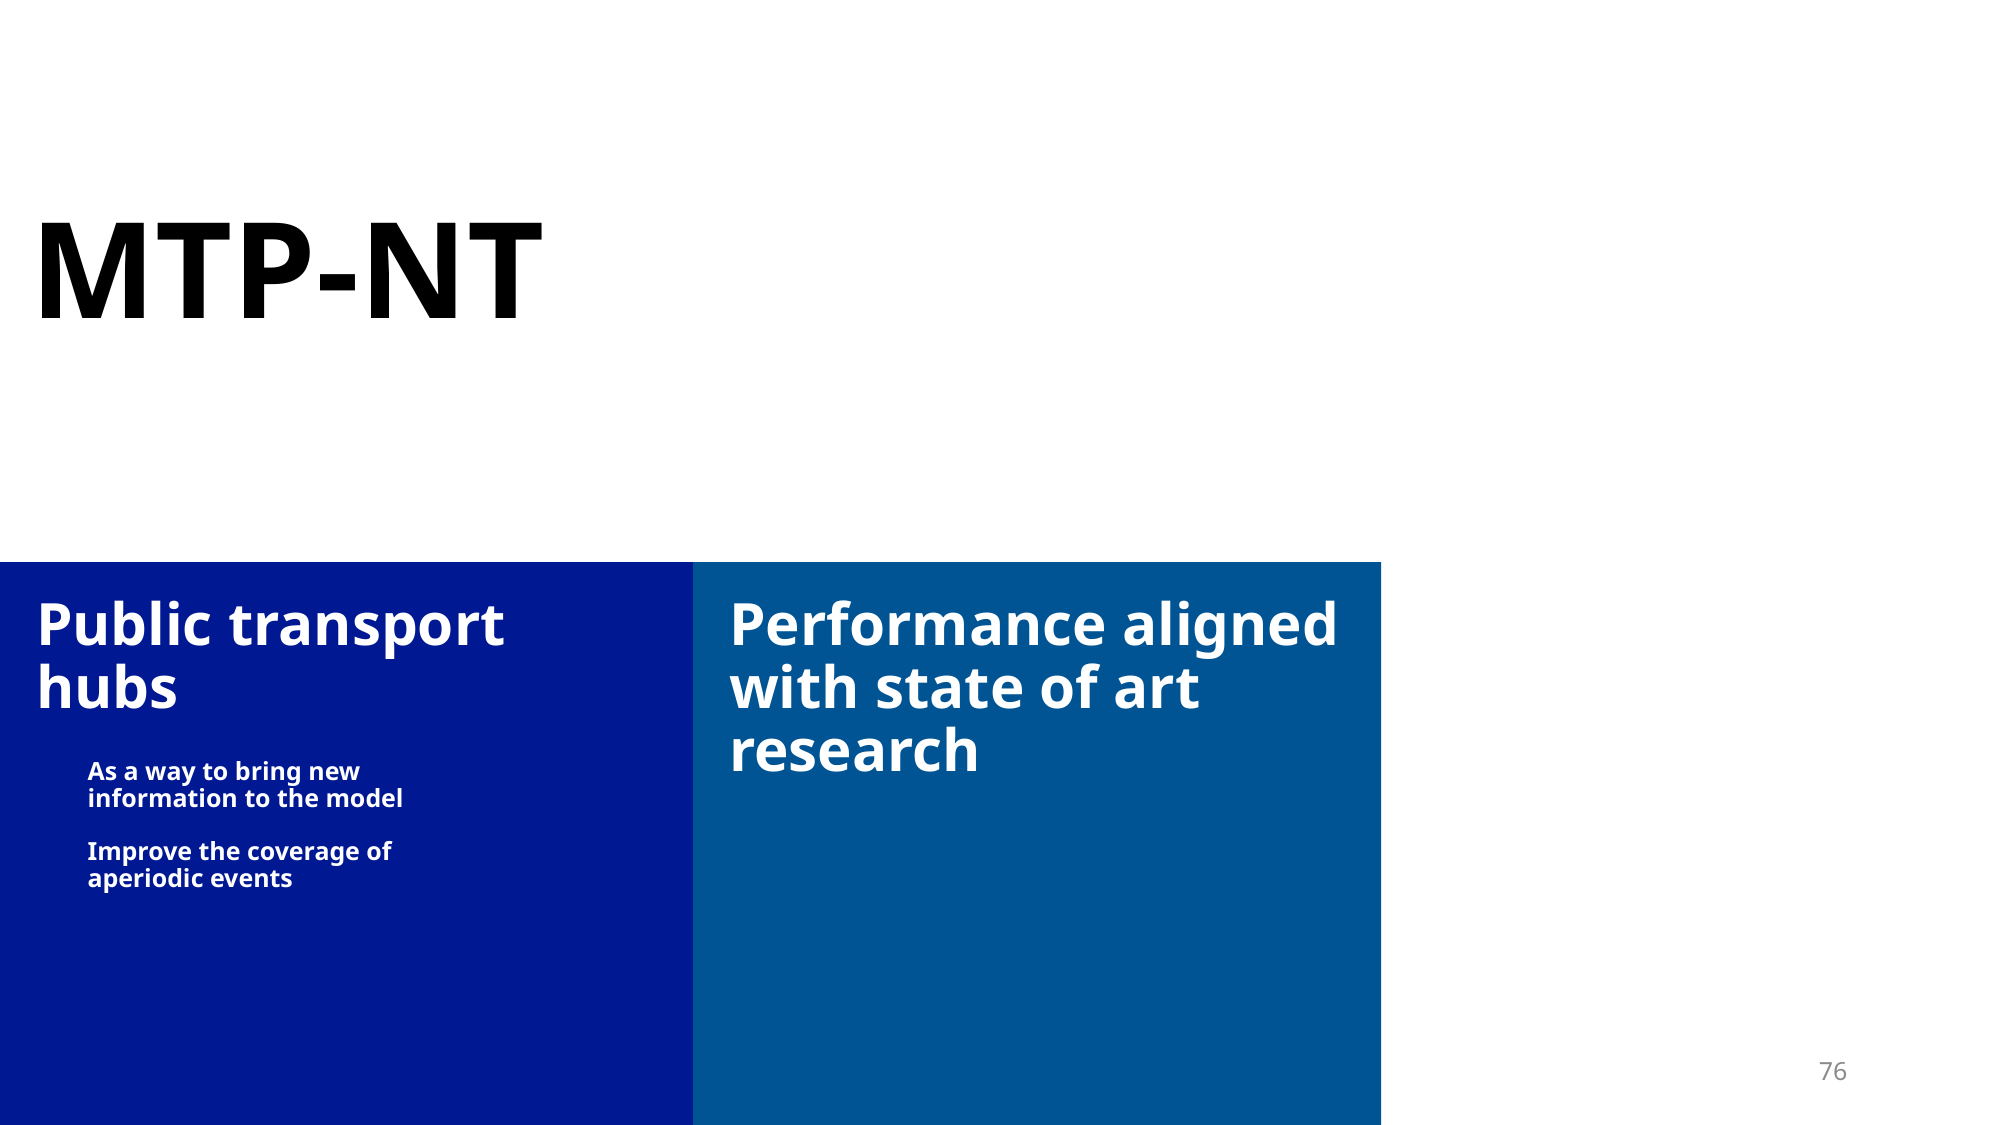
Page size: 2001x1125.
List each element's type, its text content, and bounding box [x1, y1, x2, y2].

title MTP-NT [0, 0, 2000, 562]
slide_number 76 [1412, 1042, 1863, 1103]
text_box As a way to bring new information to the model Improve the coverage of aperiodic events [87, 758, 500, 1012]
list Performance aligned with state of art research [693, 562, 1382, 1125]
list Public transport hubs [0, 562, 693, 1125]
